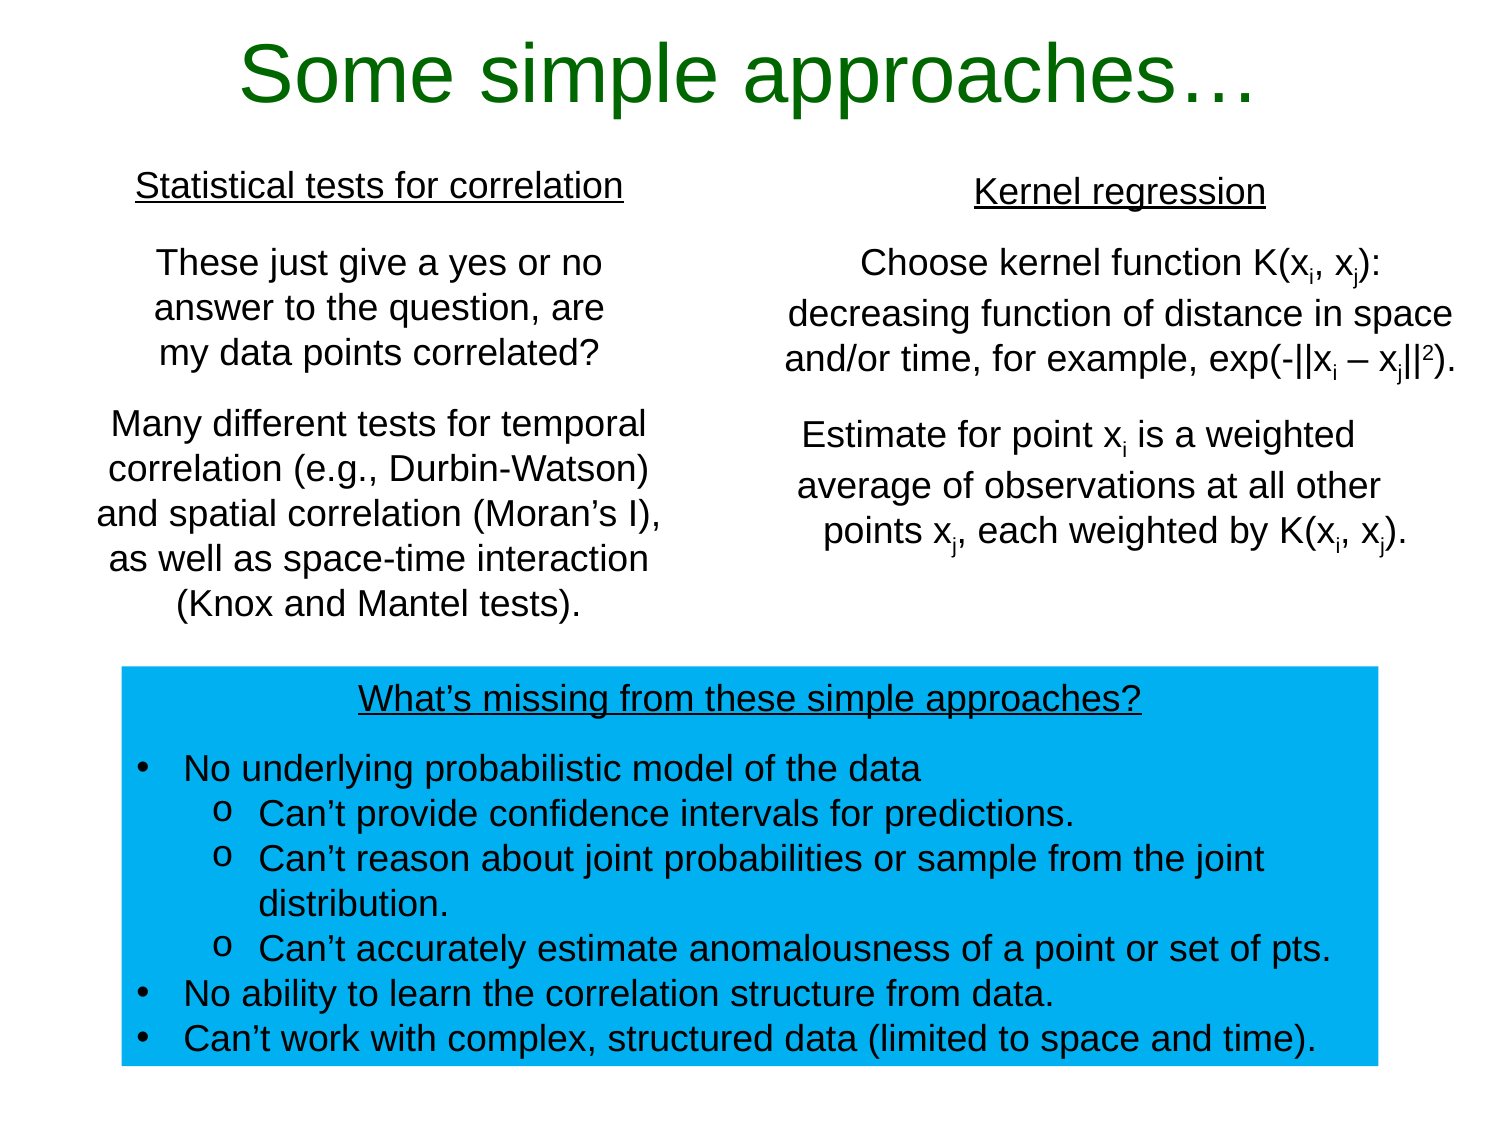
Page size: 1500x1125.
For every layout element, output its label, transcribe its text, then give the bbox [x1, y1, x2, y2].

text_box What’s missing from these simple approaches? No underlying probabilistic model of the data Can’t provide confidence intervals for predictions. Can’t reason about joint probabilities or sample from the joint distribution. Can’t accurately estimate anomalousness of a point or set of pts. No ability to learn the correlation structure from data. Can’t work with complex, structured data (limited to space and time). [121, 666, 1379, 1067]
text_box These just give a yes or no answer to the question, are my data points correlated? [122, 230, 637, 381]
text_box Statistical tests for correlation [120, 153, 643, 214]
text_box Choose kernel function K(xi, xj): decreasing function of distance in space and/or time, for example, exp(-||xi – xj||2). Estimate for point xi is a weighted average of observations at all other points xj, each weighted by K(xi, xj). [753, 230, 1488, 565]
text_box Some simple approaches… [74, 12, 1425, 127]
text_box Kernel regression [958, 159, 1282, 220]
text_box Many different tests for temporal correlation (e.g., Durbin-Watson) and spatial correlation (Moran’s I), as well as space-time interaction (Knox and Mantel tests). [60, 391, 698, 631]
